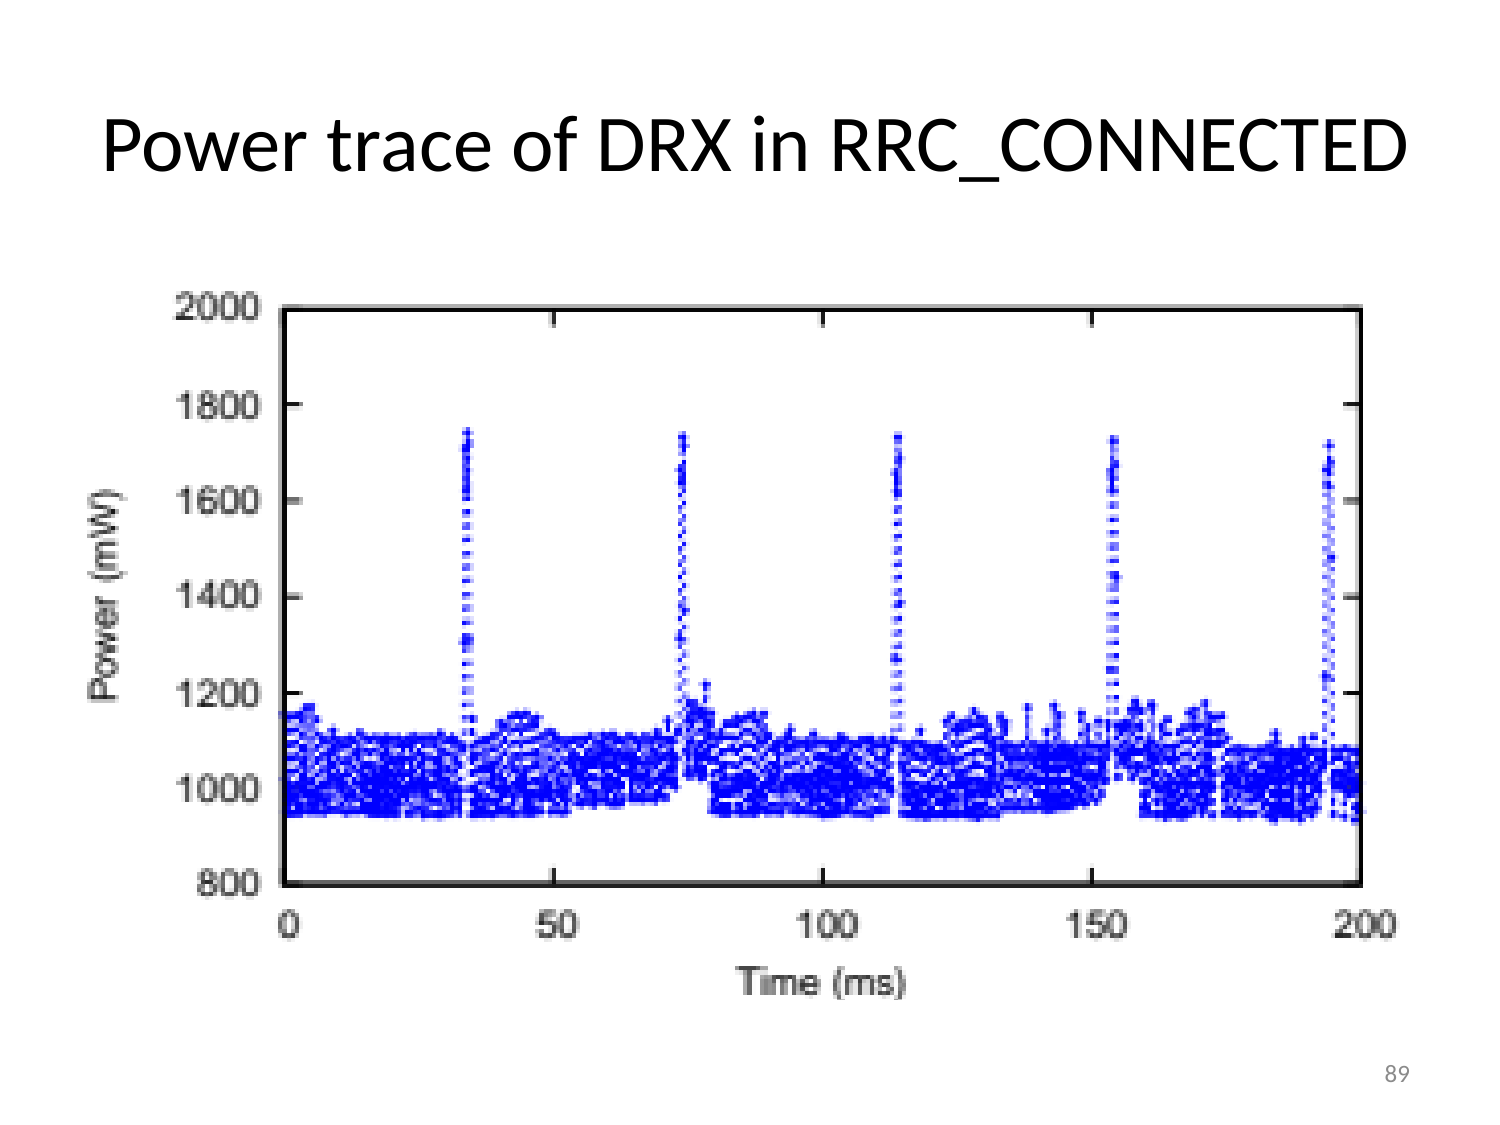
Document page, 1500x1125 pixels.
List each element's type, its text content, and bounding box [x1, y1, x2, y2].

slide_number 89 [1074, 1042, 1425, 1103]
title Power trace of DRX in RRC_CONNECTED [50, 45, 1463, 233]
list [74, 262, 1426, 1006]
